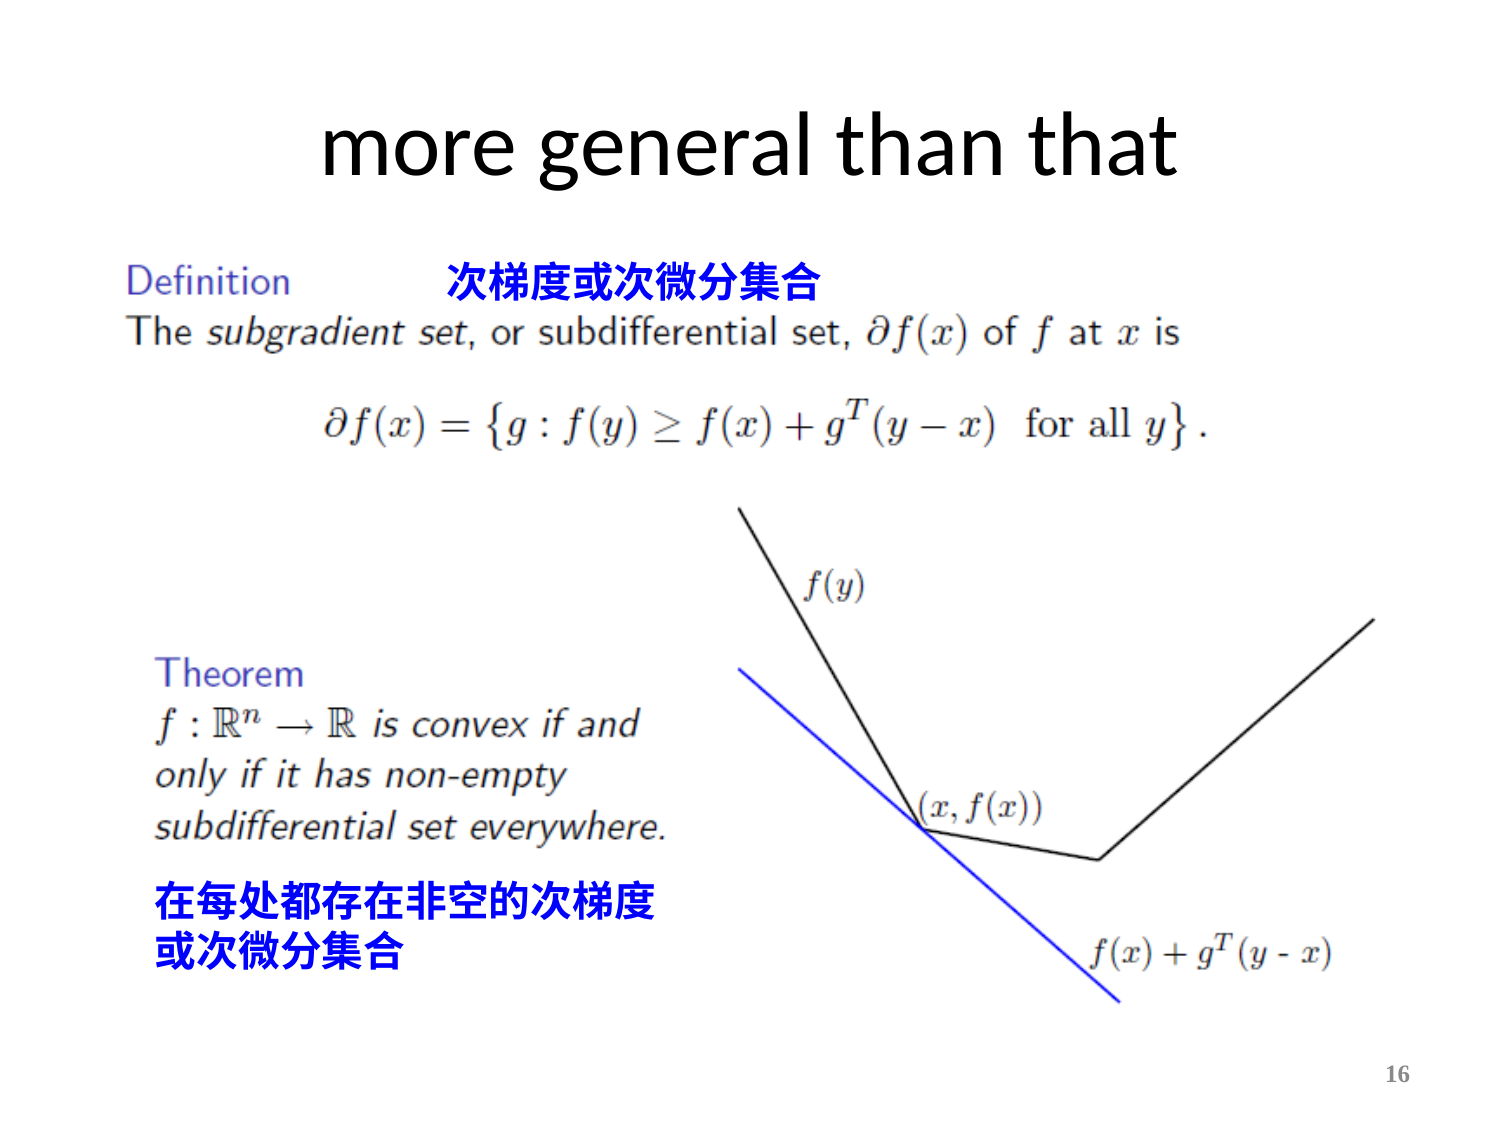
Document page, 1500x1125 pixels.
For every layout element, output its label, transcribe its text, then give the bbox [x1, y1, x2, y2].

slide_number 16 [1074, 1042, 1425, 1103]
title more general than that [75, 45, 1425, 233]
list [115, 247, 1399, 1016]
